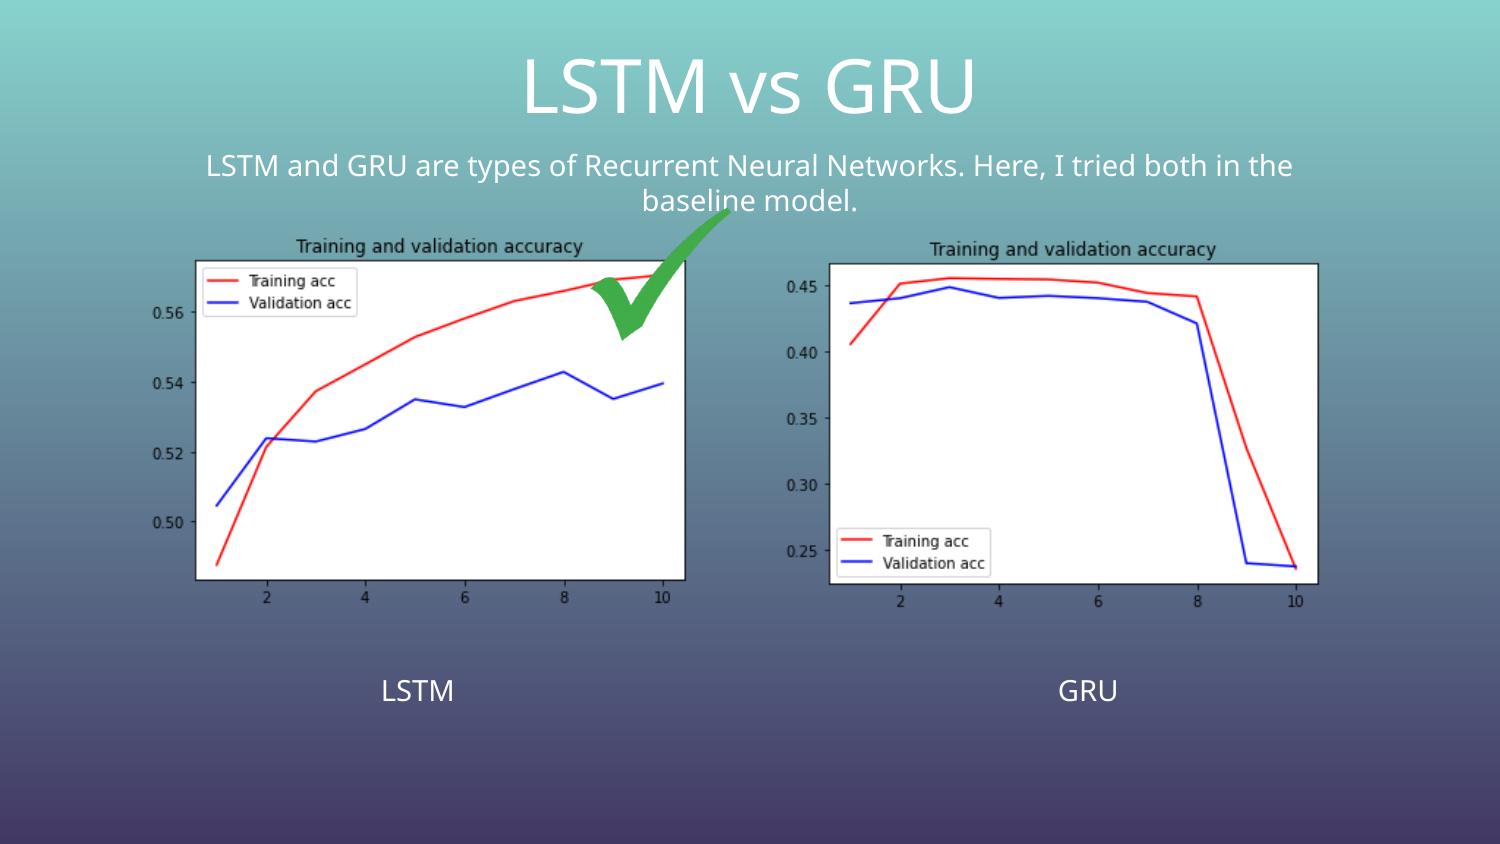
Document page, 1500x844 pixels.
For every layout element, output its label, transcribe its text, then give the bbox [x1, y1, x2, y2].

subtitle GRU [932, 657, 1245, 718]
picture [774, 231, 1329, 619]
subtitle LSTM [261, 657, 575, 718]
subtitle LSTM and GRU are types of Recurrent Neural Networks. Here, I tried both in the baseline model. [184, 132, 1316, 193]
picture [141, 207, 731, 616]
title LSTM vs GRU [184, 23, 1316, 132]
